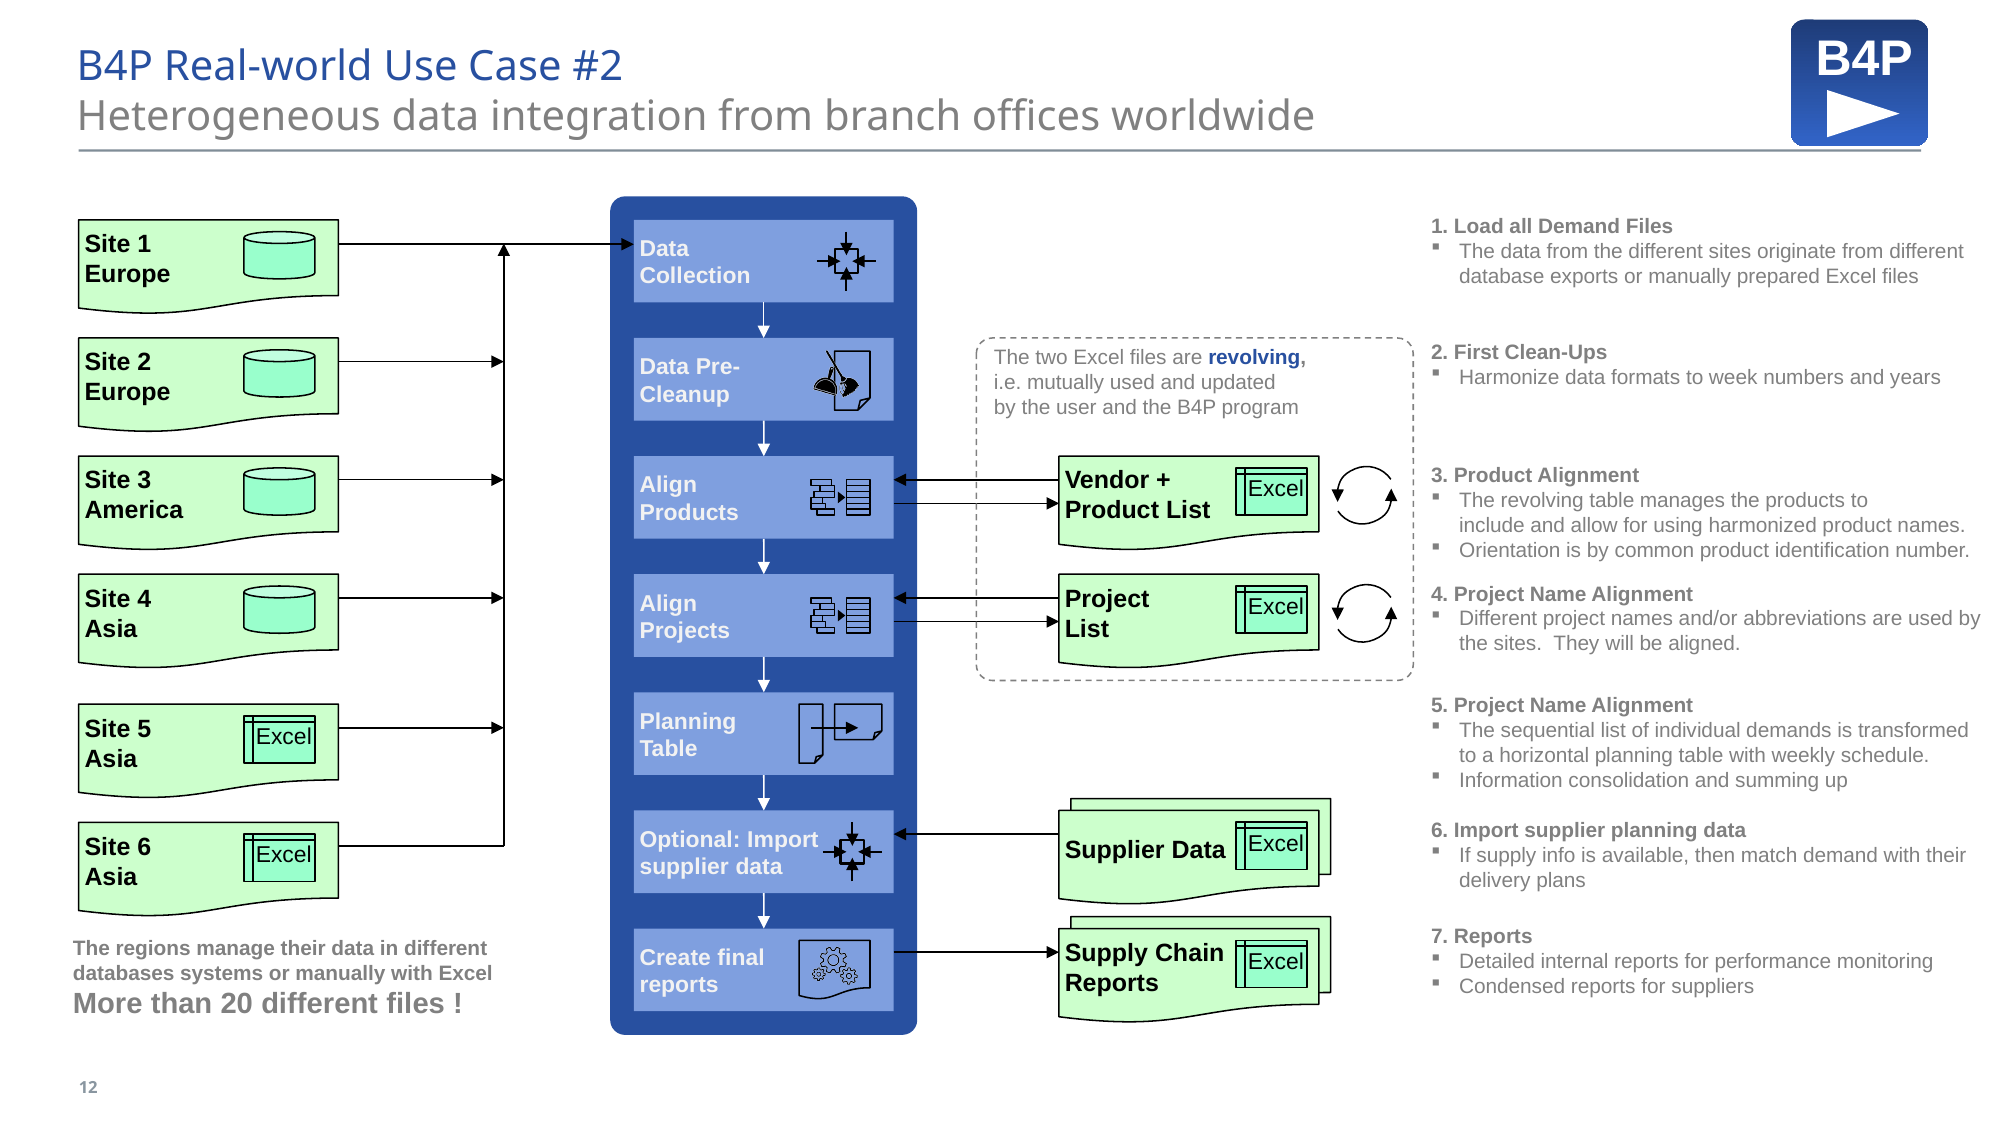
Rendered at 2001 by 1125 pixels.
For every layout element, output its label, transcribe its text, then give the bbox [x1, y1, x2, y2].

picture [810, 946, 859, 987]
text_box Data Collection [632, 218, 896, 305]
text_box 7. Reports Detailed internal reports for performance monitoring Condensed reports for suppliers [1423, 915, 1994, 1025]
text_box Supply Chain Reports [1056, 926, 1321, 1024]
text_box 3. Product Alignment The revolving table manages the products to include and allow for using harmonized product names. Orientation is by common product identification number. [1423, 454, 1994, 564]
text_box 6. Import supplier planning data If supply info is available, then match demand with their delivery plans [1423, 808, 1994, 915]
text_box Optional: Import supplier data [632, 808, 896, 895]
text_box [832, 702, 884, 742]
text_box Excel [1234, 820, 1309, 872]
text_box [608, 194, 920, 479]
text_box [816, 231, 877, 291]
text_box The regions manage their data in different databases systems or manually with Excel More than 20 different files ! [65, 926, 506, 1037]
text_box Site 2 Europe [76, 335, 341, 434]
text_box [241, 229, 317, 281]
text_box Preparation [250, 589, 309, 595]
text_box Site 4 Asia [76, 572, 341, 670]
text_box 2. First Clean-Ups Harmonize data formats to week numbers and years [1423, 330, 1994, 441]
text_box Align Projects [632, 572, 896, 659]
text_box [810, 349, 871, 411]
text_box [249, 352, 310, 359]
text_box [810, 597, 871, 634]
text_box C / C++ [249, 470, 309, 477]
text_box C / C++ [249, 234, 310, 241]
text_box Supplier Data [1068, 796, 1333, 877]
text_box Site 3 America [76, 453, 341, 552]
text_box Site 1 Europe [76, 217, 341, 316]
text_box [1330, 585, 1399, 641]
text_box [810, 479, 871, 516]
text_box [974, 335, 1416, 683]
text_box 5. Project Name Alignment The sequential list of individual demands is transformed to a horizontal planning table with weekly schedule. Information consolidation and summing up [1423, 684, 1994, 794]
text_box 1. Load all Demand Files The data from the different sites originate from different database exports or manually prepared Excel files [1423, 205, 1994, 315]
text_box [797, 938, 873, 1001]
text_box 4. Project Name Alignment Different project names and/or abbreviations are used by the sites. They will be aligned. [1423, 572, 1994, 683]
text_box [241, 583, 317, 636]
text_box [608, 253, 920, 1038]
text_box [241, 347, 317, 400]
text_box Site 6 Asia [76, 820, 341, 918]
text_box [797, 702, 825, 766]
text_box Supplier Data [1056, 808, 1321, 906]
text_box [1330, 467, 1399, 523]
text_box Excel [242, 714, 317, 765]
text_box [822, 821, 883, 882]
text_box Create final reports [632, 926, 896, 1013]
text_box [241, 465, 317, 518]
text_box Excel [242, 832, 317, 883]
text_box Supplier Data [1068, 914, 1333, 995]
text_box Planning Table [632, 690, 896, 777]
text_box Align Products [632, 454, 896, 541]
text_box Site 5 Asia [76, 702, 341, 800]
title B4P Real-world Use Case #2 Heterogeneous data integration from branch offices worldwide [76, 30, 1756, 149]
text_box Excel [1234, 938, 1309, 990]
text_box Data Pre- Cleanup [632, 336, 896, 423]
